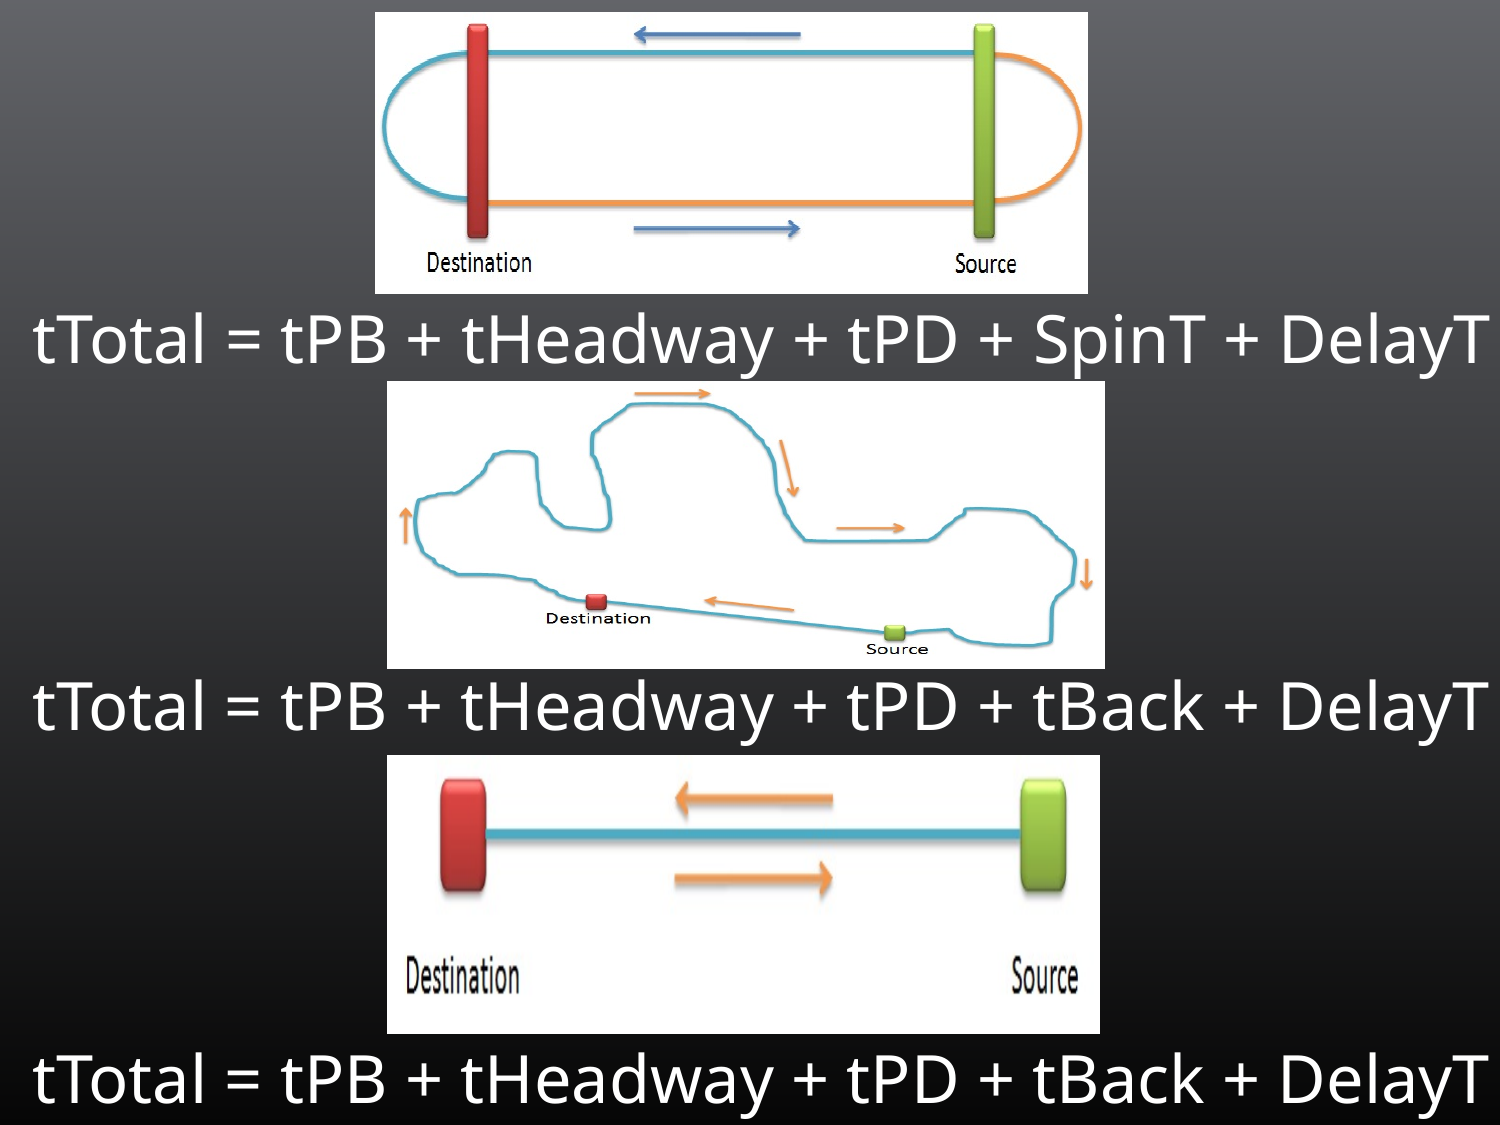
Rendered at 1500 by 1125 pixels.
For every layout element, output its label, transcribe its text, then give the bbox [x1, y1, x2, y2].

picture [387, 754, 1101, 1035]
picture [374, 12, 1088, 294]
text_box tTotal = tPB + tHeadway + tPD + tBack + DelayT [17, 656, 1500, 751]
text_box tTotal = tPB + tHeadway + tPD + SpinT + DelayT [17, 289, 1500, 384]
text_box tTotal = tPB + tHeadway + tPD + tBack + DelayT [17, 1029, 1500, 1124]
picture [387, 381, 1106, 670]
